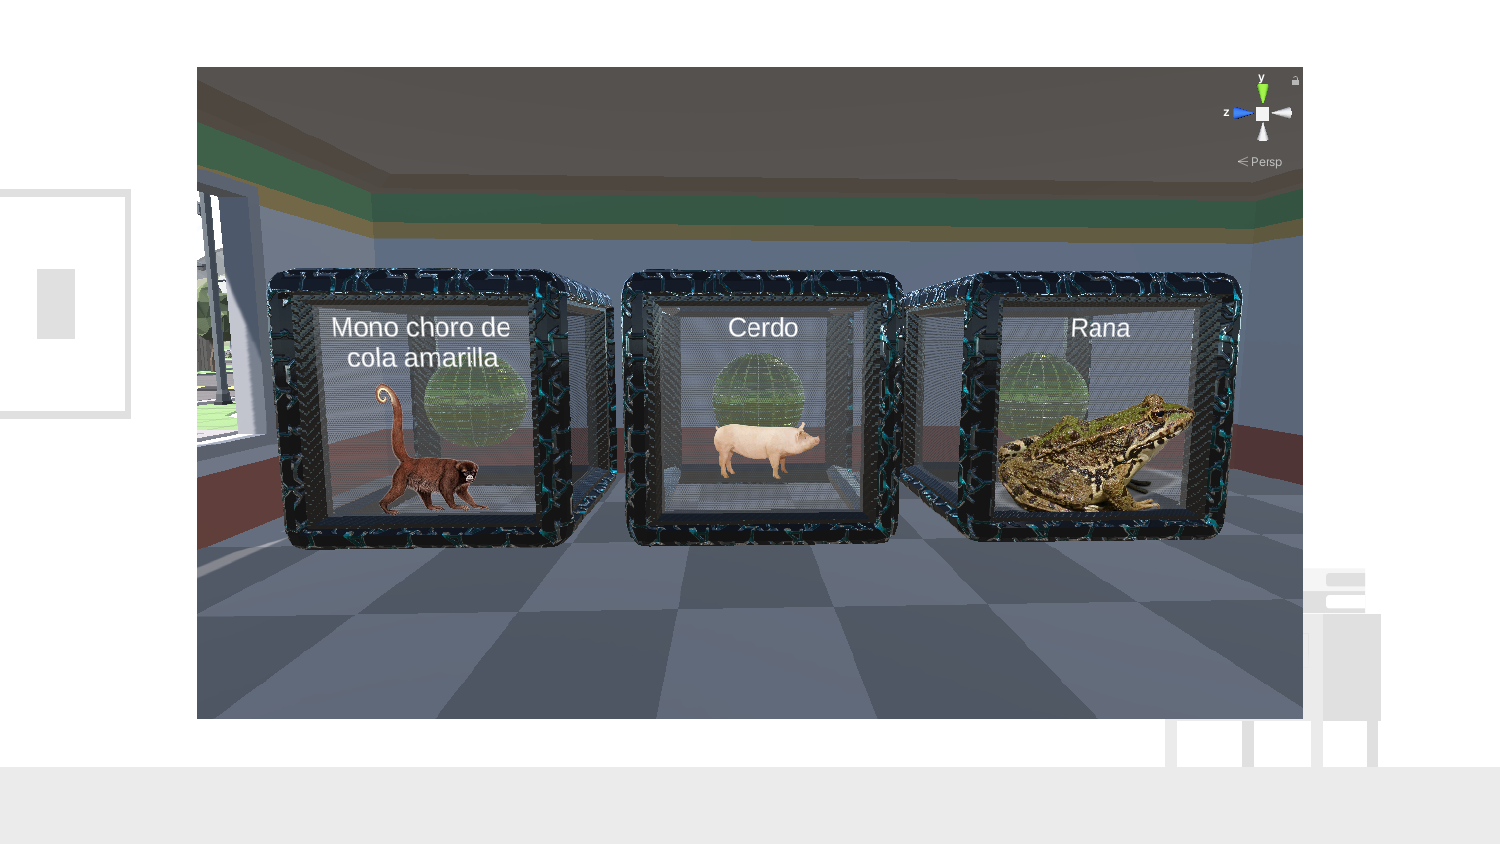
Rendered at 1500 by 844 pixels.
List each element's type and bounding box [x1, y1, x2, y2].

picture [197, 67, 1303, 719]
